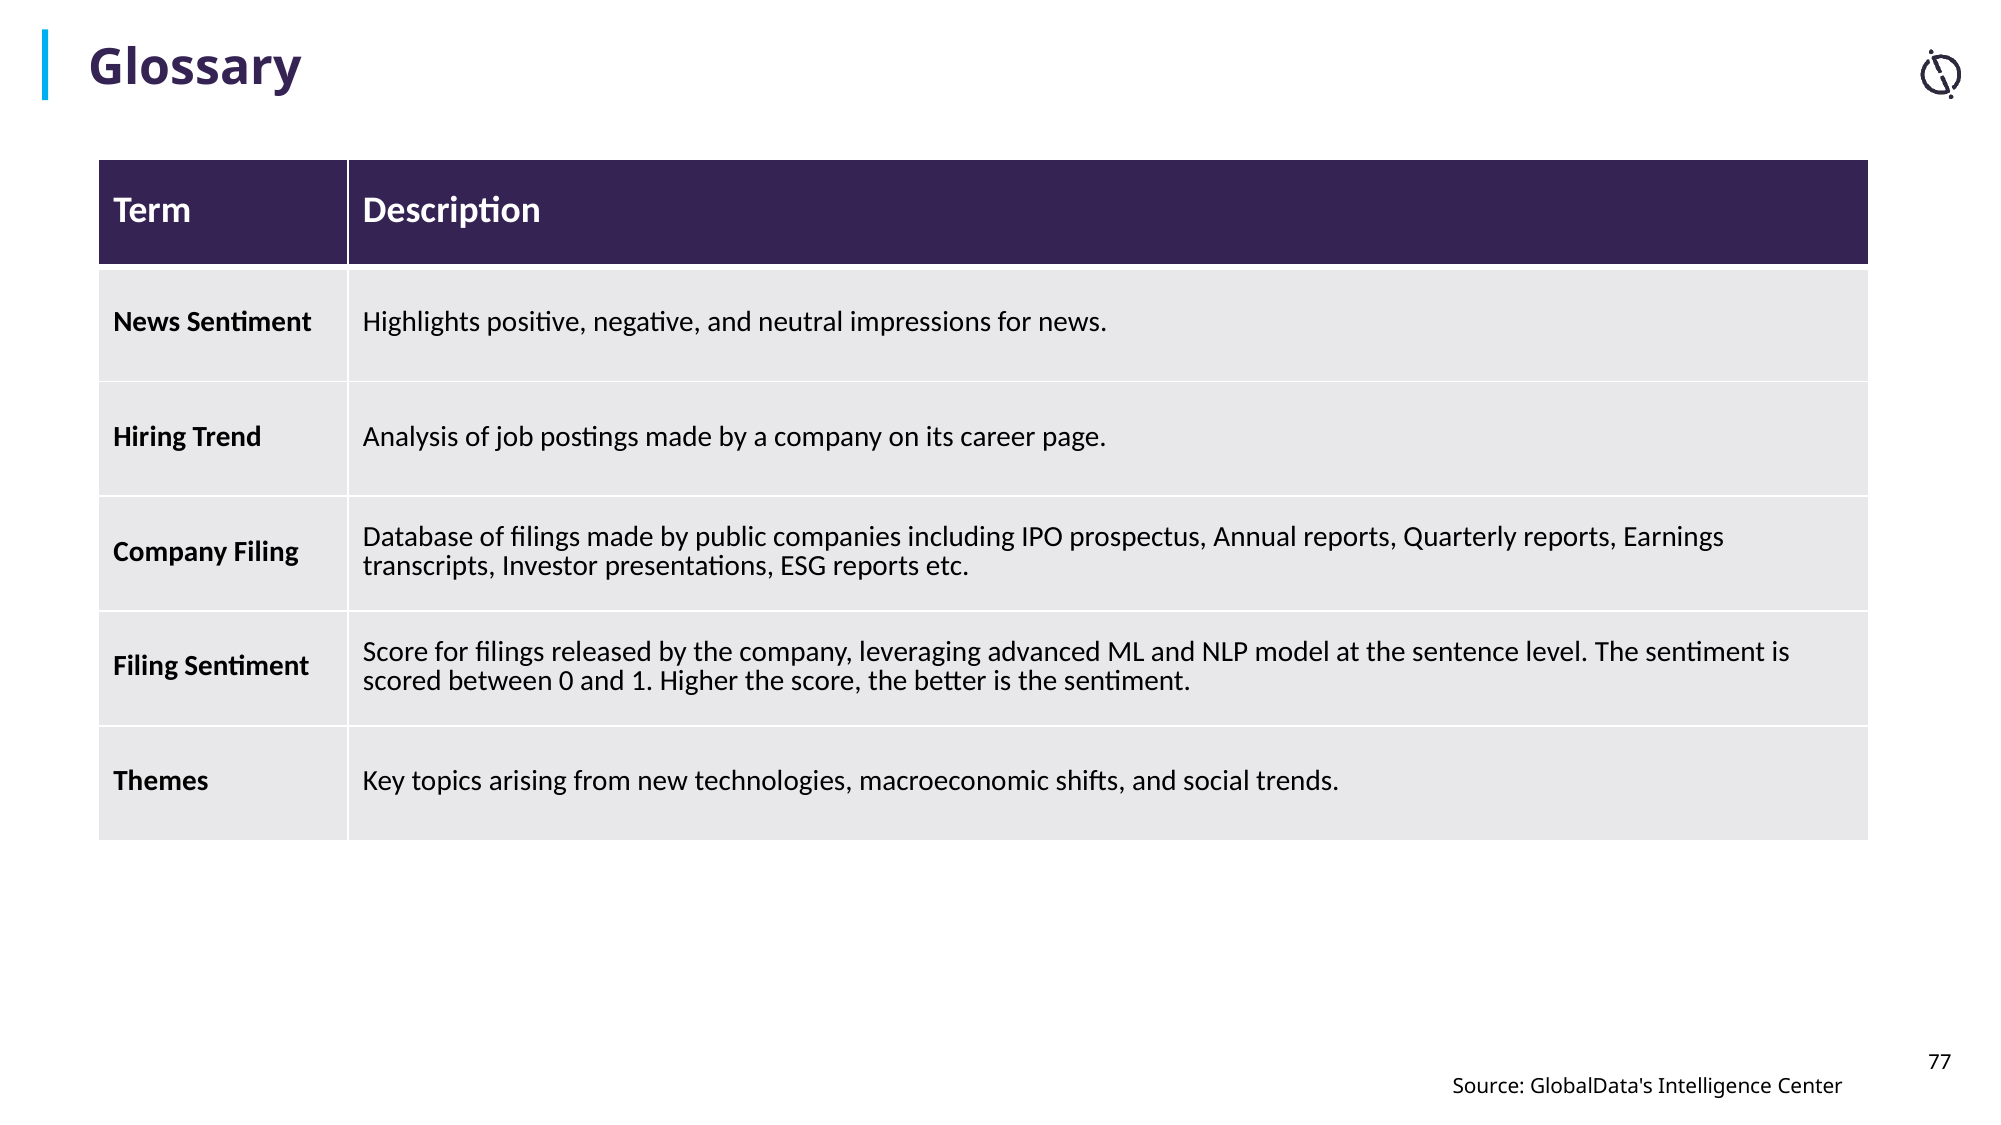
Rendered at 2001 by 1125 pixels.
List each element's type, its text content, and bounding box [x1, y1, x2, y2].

picture [1920, 49, 1961, 99]
table_cell Score for filings released by the company, leveraging advanced ML and NLP model at the sentence level. The sentiment is scored between 0 and 1. Higher the score, the better is the sentiment. [349, 612, 1868, 725]
table_cell Filing Sentiment [99, 612, 347, 725]
table_cell Themes [99, 727, 347, 840]
table_cell Highlights positive, negative, and neutral impressions for news. [349, 270, 1868, 381]
table_cell Database of filings made by public companies including IPO prospectus, Annual reports, Quarterly reports, Earnings transcripts, Investor presentations, ESG reports etc. [349, 497, 1868, 610]
table_cell Company Filing [99, 497, 347, 610]
table_cell News Sentiment [99, 270, 347, 381]
table_cell Hiring Trend [99, 382, 347, 495]
table_cell Key topics arising from new technologies, macroeconomic shifts, and social trends. [349, 727, 1868, 840]
table_header Term [99, 160, 347, 264]
table_header Description [349, 160, 1868, 264]
table_cell Analysis of job postings made by a company on its career page. [349, 382, 1868, 495]
list Glossary [41, 35, 1884, 94]
